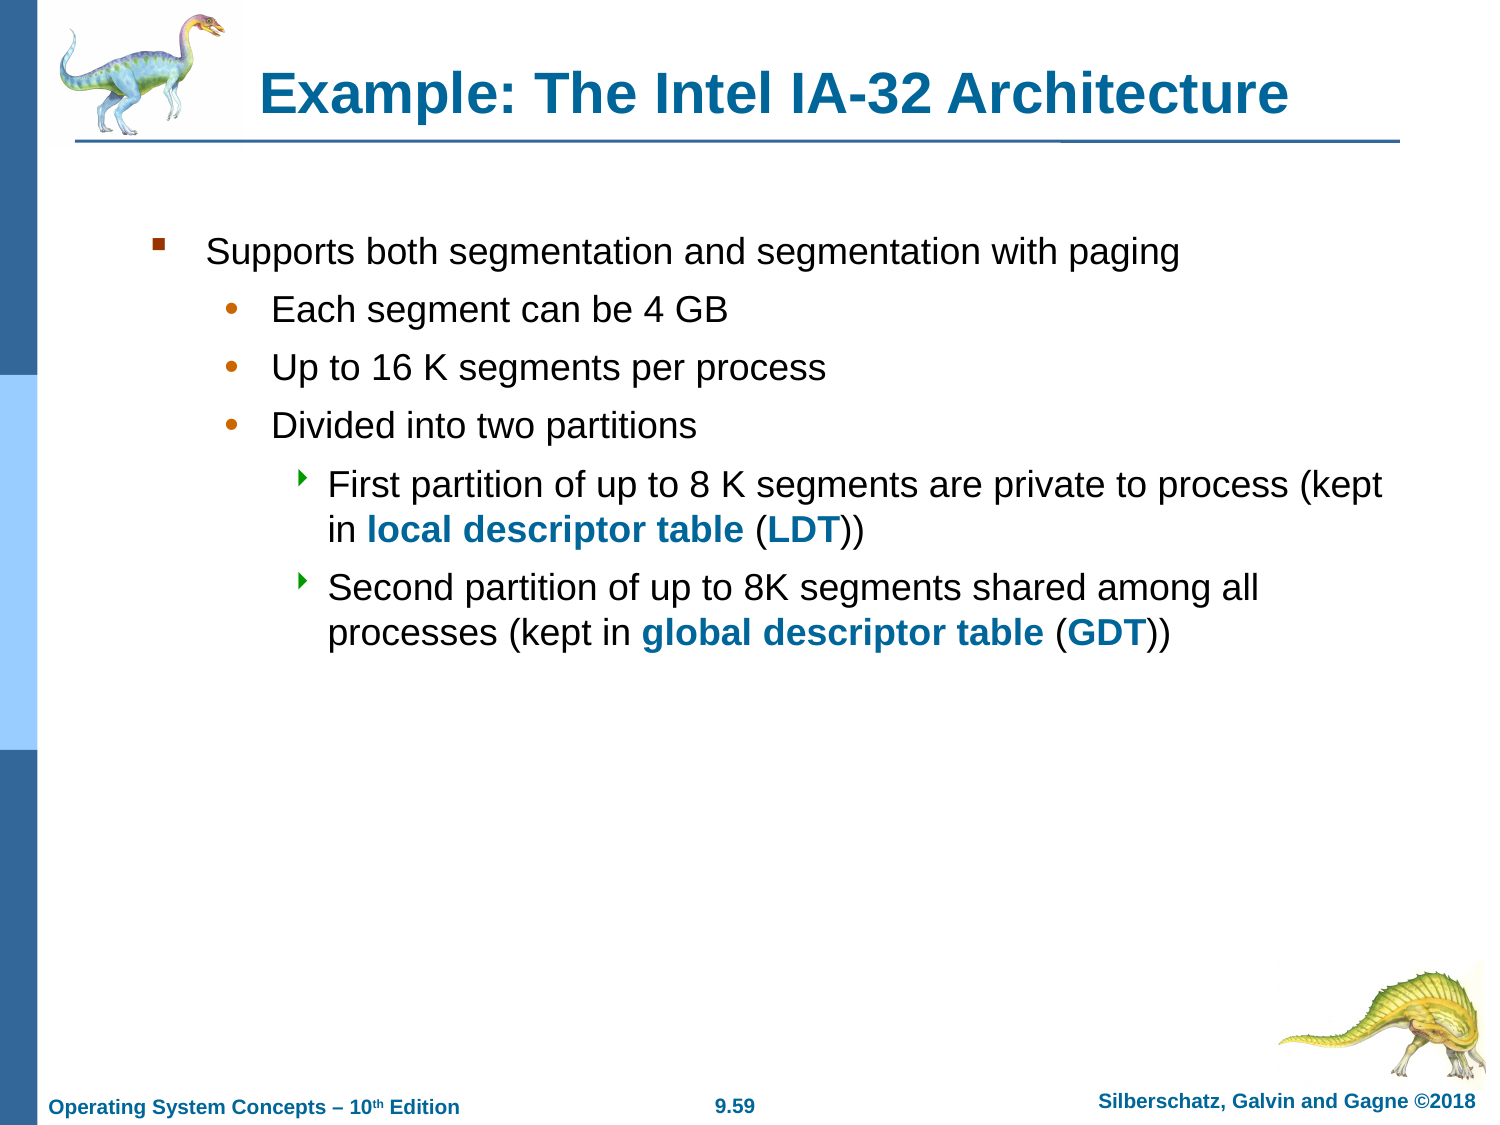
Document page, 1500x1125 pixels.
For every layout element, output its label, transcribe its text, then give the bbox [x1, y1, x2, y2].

title Example: The Intel IA-32 Architecture [151, 38, 1400, 133]
list Supports both segmentation and segmentation with paging Each segment can be 4 GB Up to 16 K segments per process Divided into two partitions First partition of up to 8 K segments are private to process (kept in local descriptor table (LDT)) Second partition of up to 8K segments shared among all processes (kept in global descriptor table (GDT)) [134, 219, 1404, 963]
picture [1275, 959, 1486, 1090]
picture [46, 0, 243, 149]
